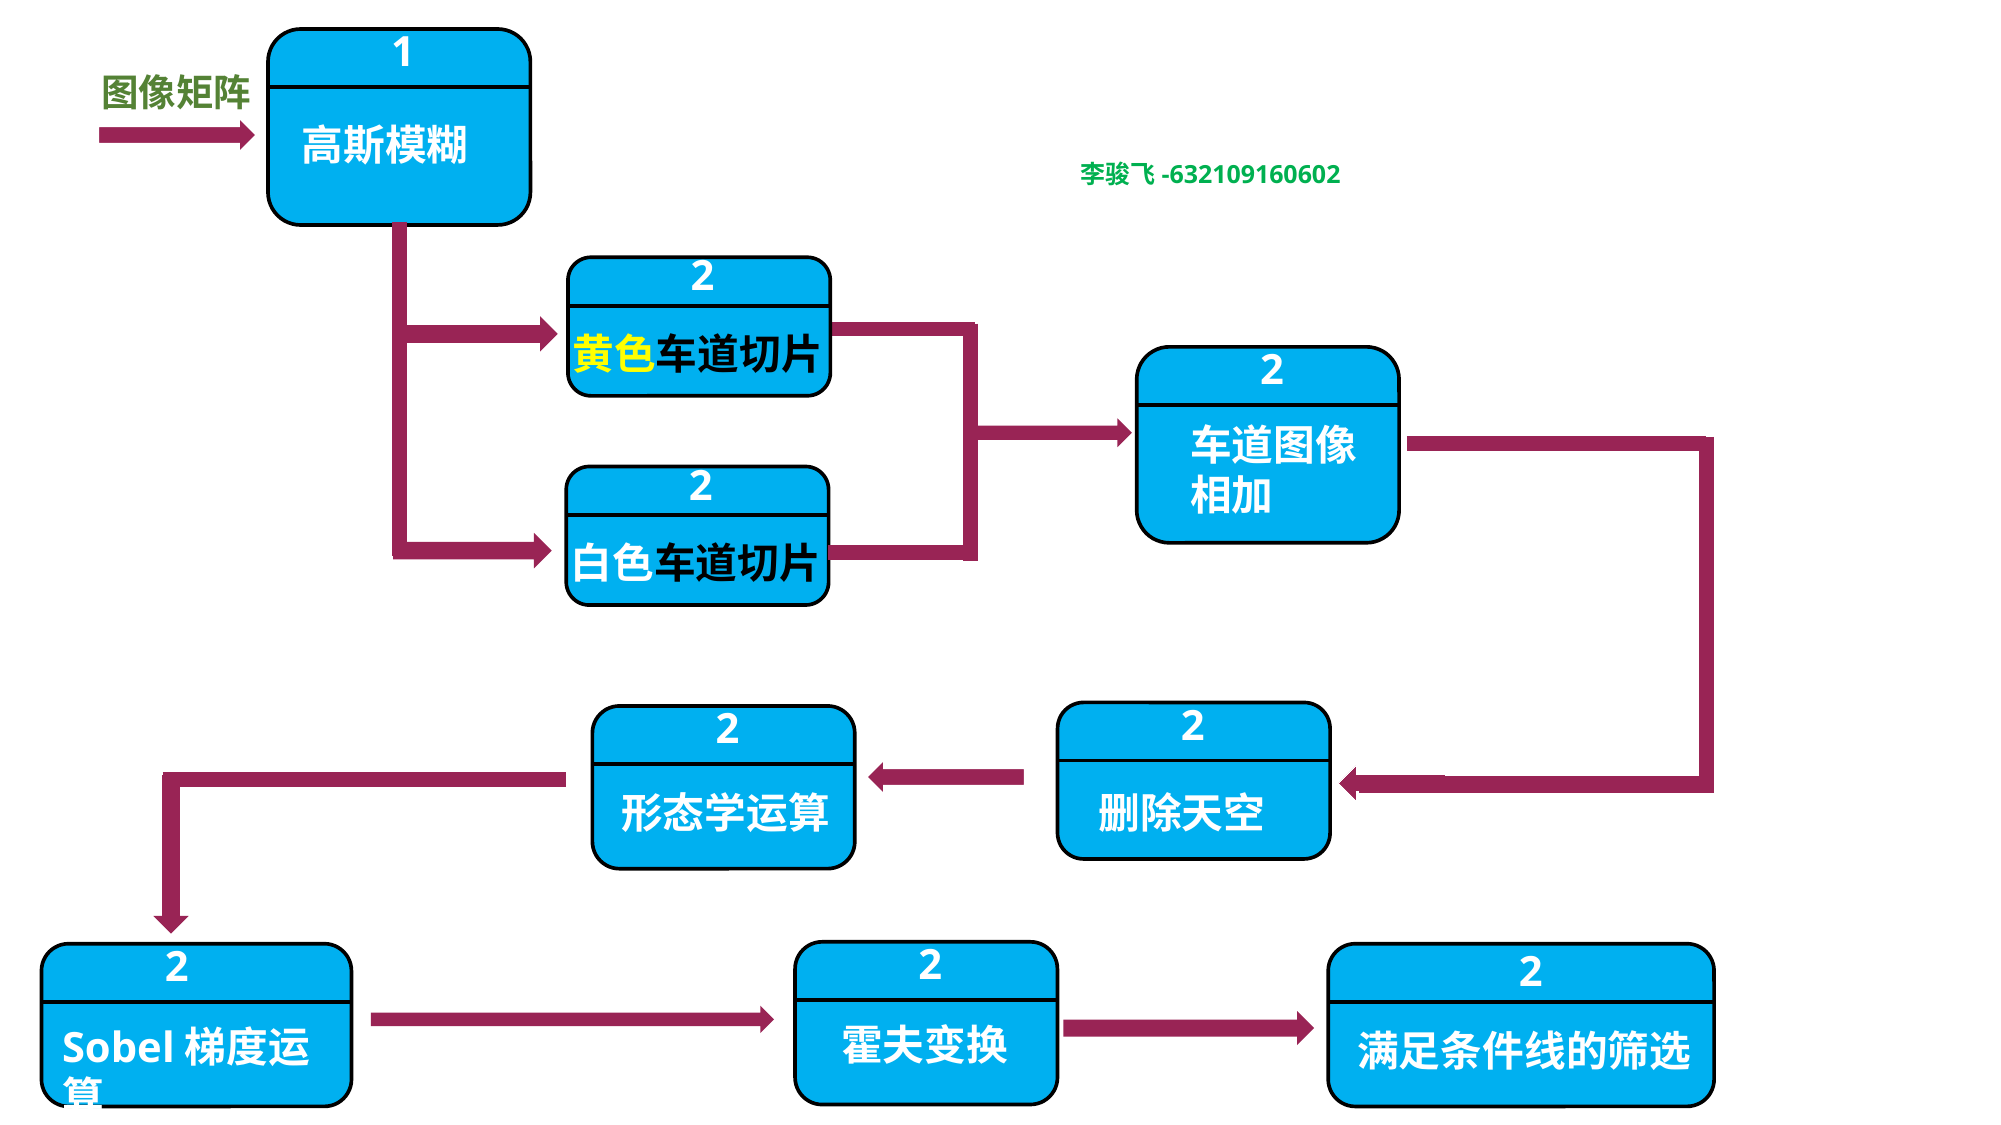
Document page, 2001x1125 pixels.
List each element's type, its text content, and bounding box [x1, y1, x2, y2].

text_box [591, 704, 856, 870]
text_box [1327, 942, 1716, 1108]
text_box [40, 942, 353, 1098]
text_box 2 [1504, 937, 1610, 1001]
text_box 2 [903, 930, 1009, 996]
text_box 满足条件线的筛选 [1342, 1017, 1741, 1083]
text_box 2 [1166, 691, 1276, 757]
text_box [794, 940, 1059, 1106]
text_box [392, 530, 554, 571]
text_box [566, 256, 832, 320]
text_box [1056, 701, 1332, 860]
text_box 图像矩阵 [86, 61, 266, 121]
text_box 2 [675, 241, 781, 306]
text_box [400, 313, 557, 355]
text_box 2 [1245, 335, 1351, 401]
text_box [266, 27, 532, 227]
text_box [569, 595, 826, 607]
text_box 形态学运算 [606, 779, 917, 844]
text_box 车道图像相加 [1175, 411, 1399, 526]
text_box [1062, 1008, 1316, 1048]
text_box 李骏飞-632109160602 [1065, 151, 1665, 197]
text_box 删除天空 [1083, 779, 1316, 845]
text_box 霍夫变换 [826, 1011, 1137, 1076]
text_box [565, 465, 830, 529]
text_box [150, 774, 192, 936]
text_box 黄色车道切片 [557, 320, 868, 386]
text_box 2 [674, 451, 780, 515]
text_box [369, 1003, 776, 1036]
text_box 高斯模糊 [286, 111, 513, 176]
text_box [864, 756, 1026, 787]
text_box Sobel梯度运算 [47, 1012, 358, 1125]
text_box [1135, 345, 1401, 544]
text_box [1337, 763, 1447, 804]
text_box 白色车道切片 [555, 529, 867, 595]
text_box [97, 114, 258, 156]
text_box 1 [376, 17, 482, 83]
text_box [570, 386, 828, 397]
text_box 2 [150, 932, 256, 998]
text_box [972, 415, 1134, 450]
text_box 2 [700, 694, 806, 760]
